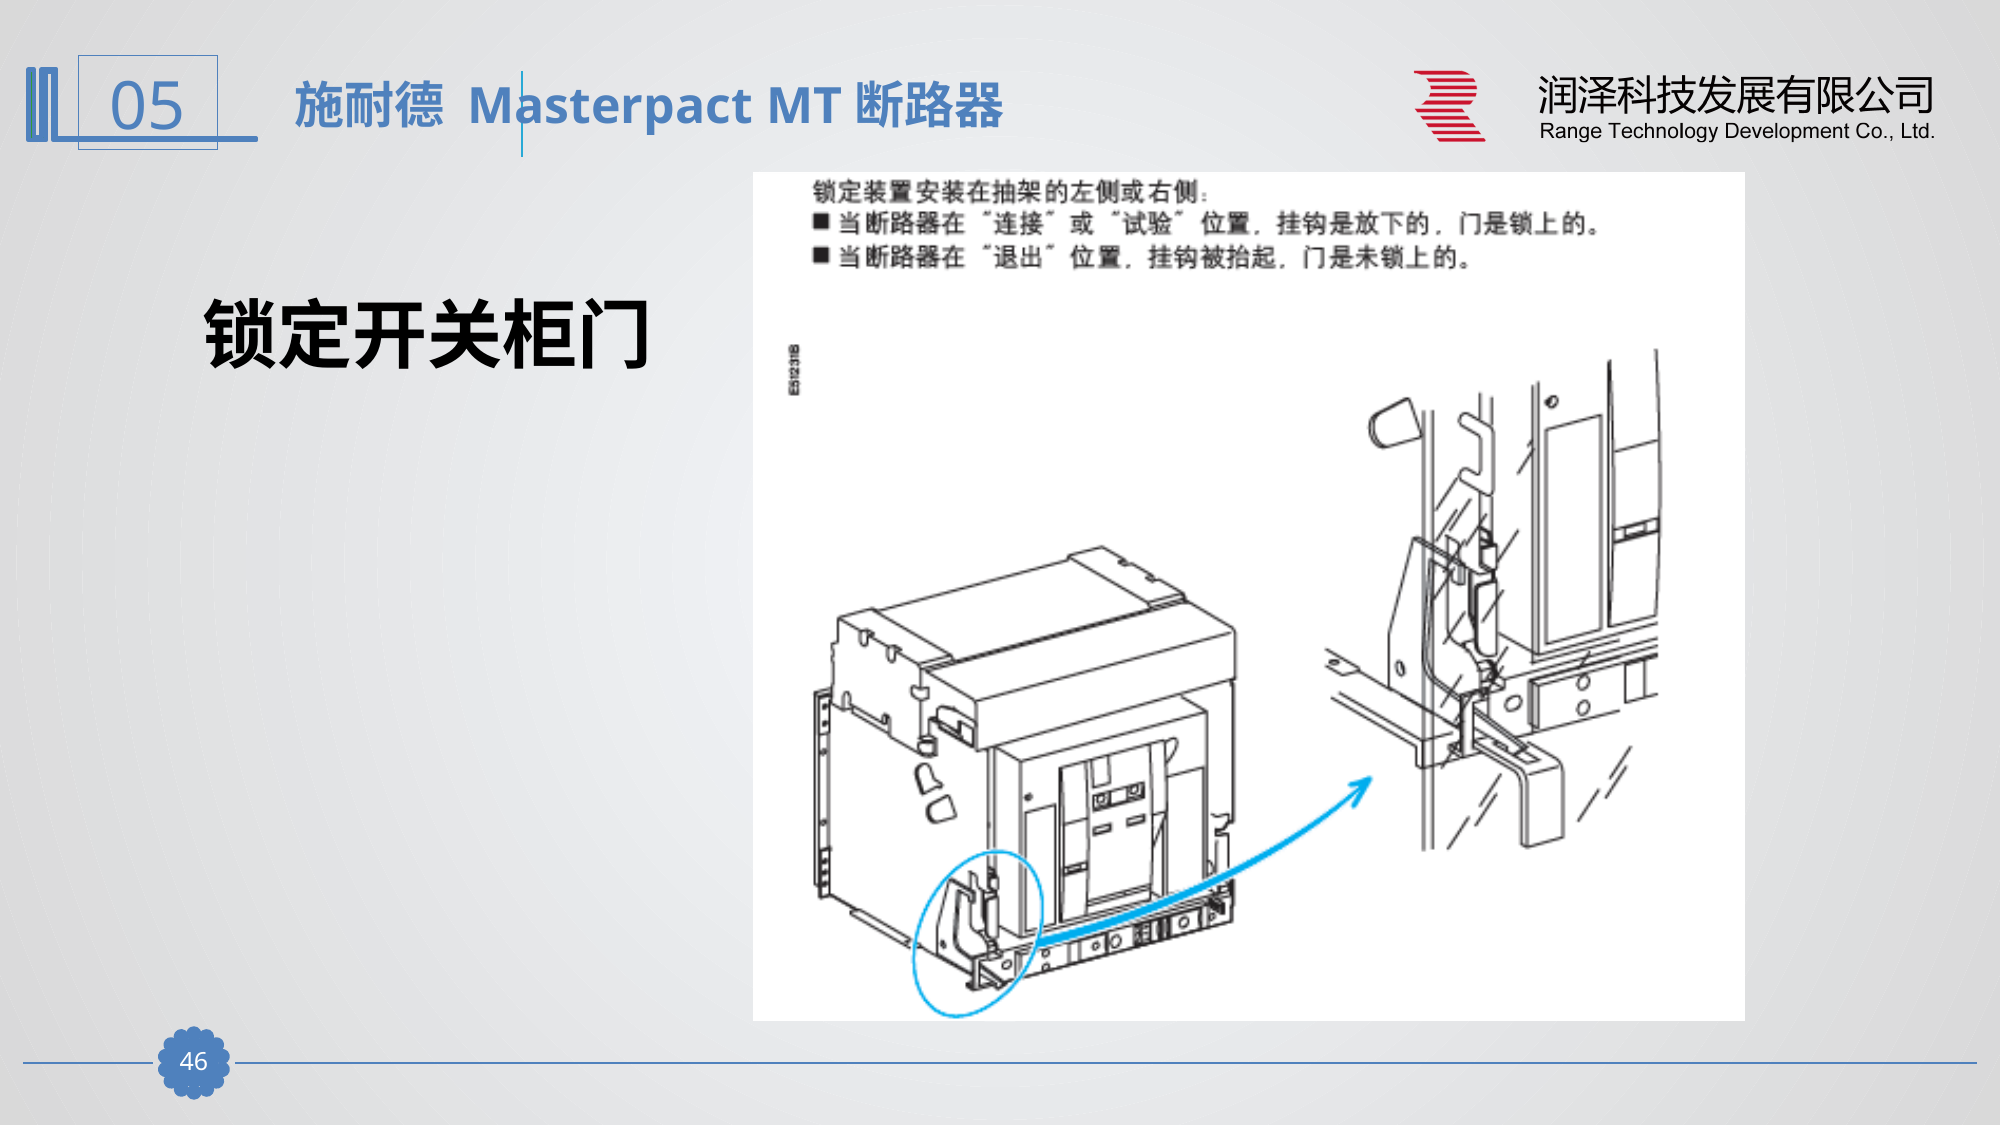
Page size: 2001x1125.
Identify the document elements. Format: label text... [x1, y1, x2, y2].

slide_number 45 [169, 1039, 218, 1086]
picture [1385, 34, 1977, 170]
text_box 施耐德 Masterpact MT断路器 [279, 66, 1733, 142]
picture [752, 172, 1745, 1021]
text_box 锁定开关柜门 [188, 280, 668, 385]
